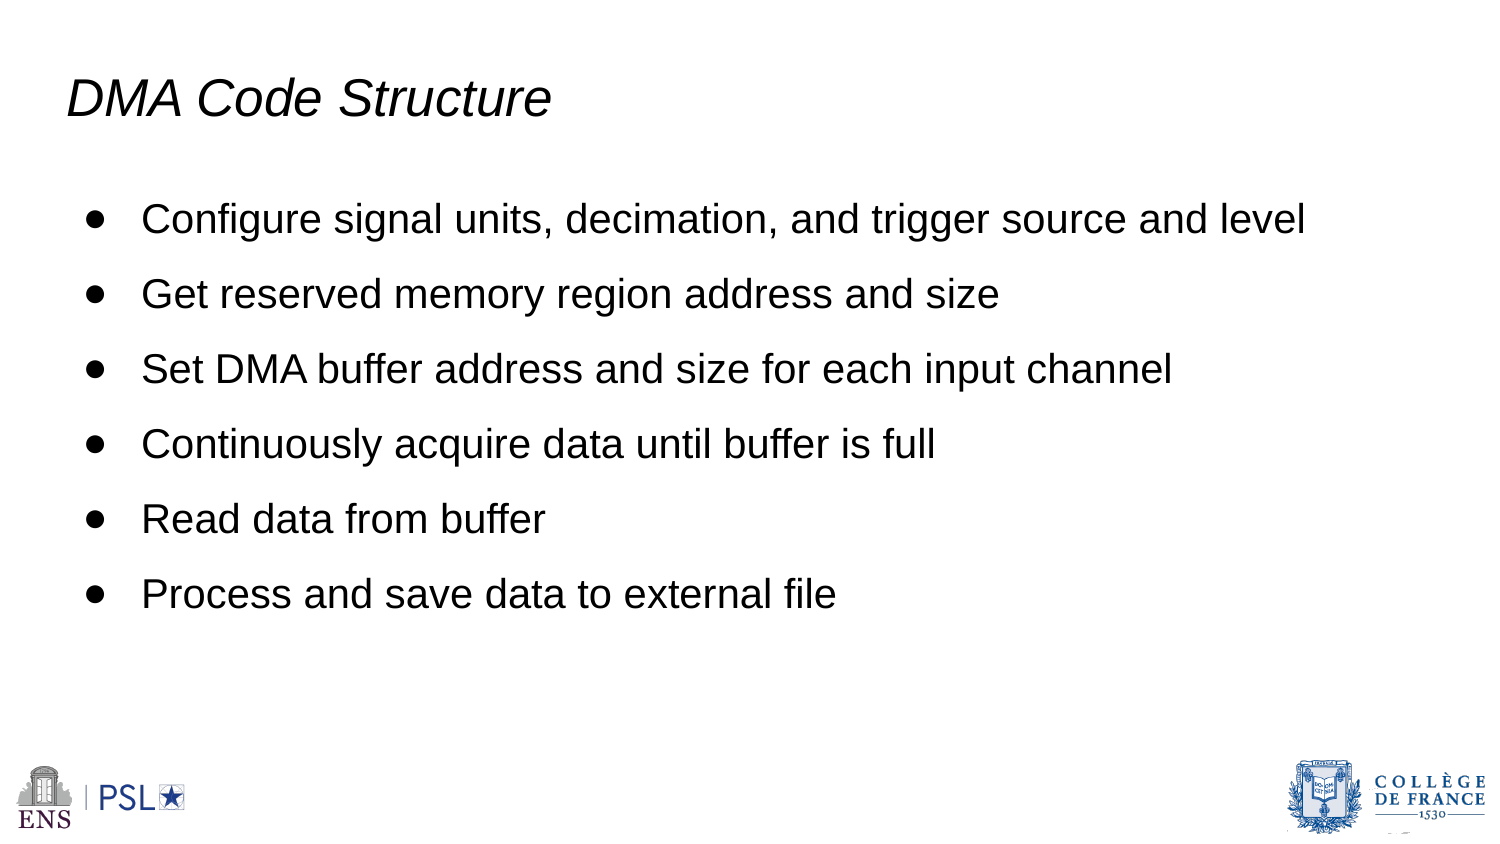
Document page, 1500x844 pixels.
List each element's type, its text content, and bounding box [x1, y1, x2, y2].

list Configure signal units, decimation, and trigger source and level Get reserved memory region address and size Set DMA buffer address and size for each input channel Continuously acquire data until buffer is full Read data from buffer Process and save data to external file [51, 151, 1449, 712]
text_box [13, 755, 1485, 838]
title DMA Code Structure [51, 48, 1449, 142]
